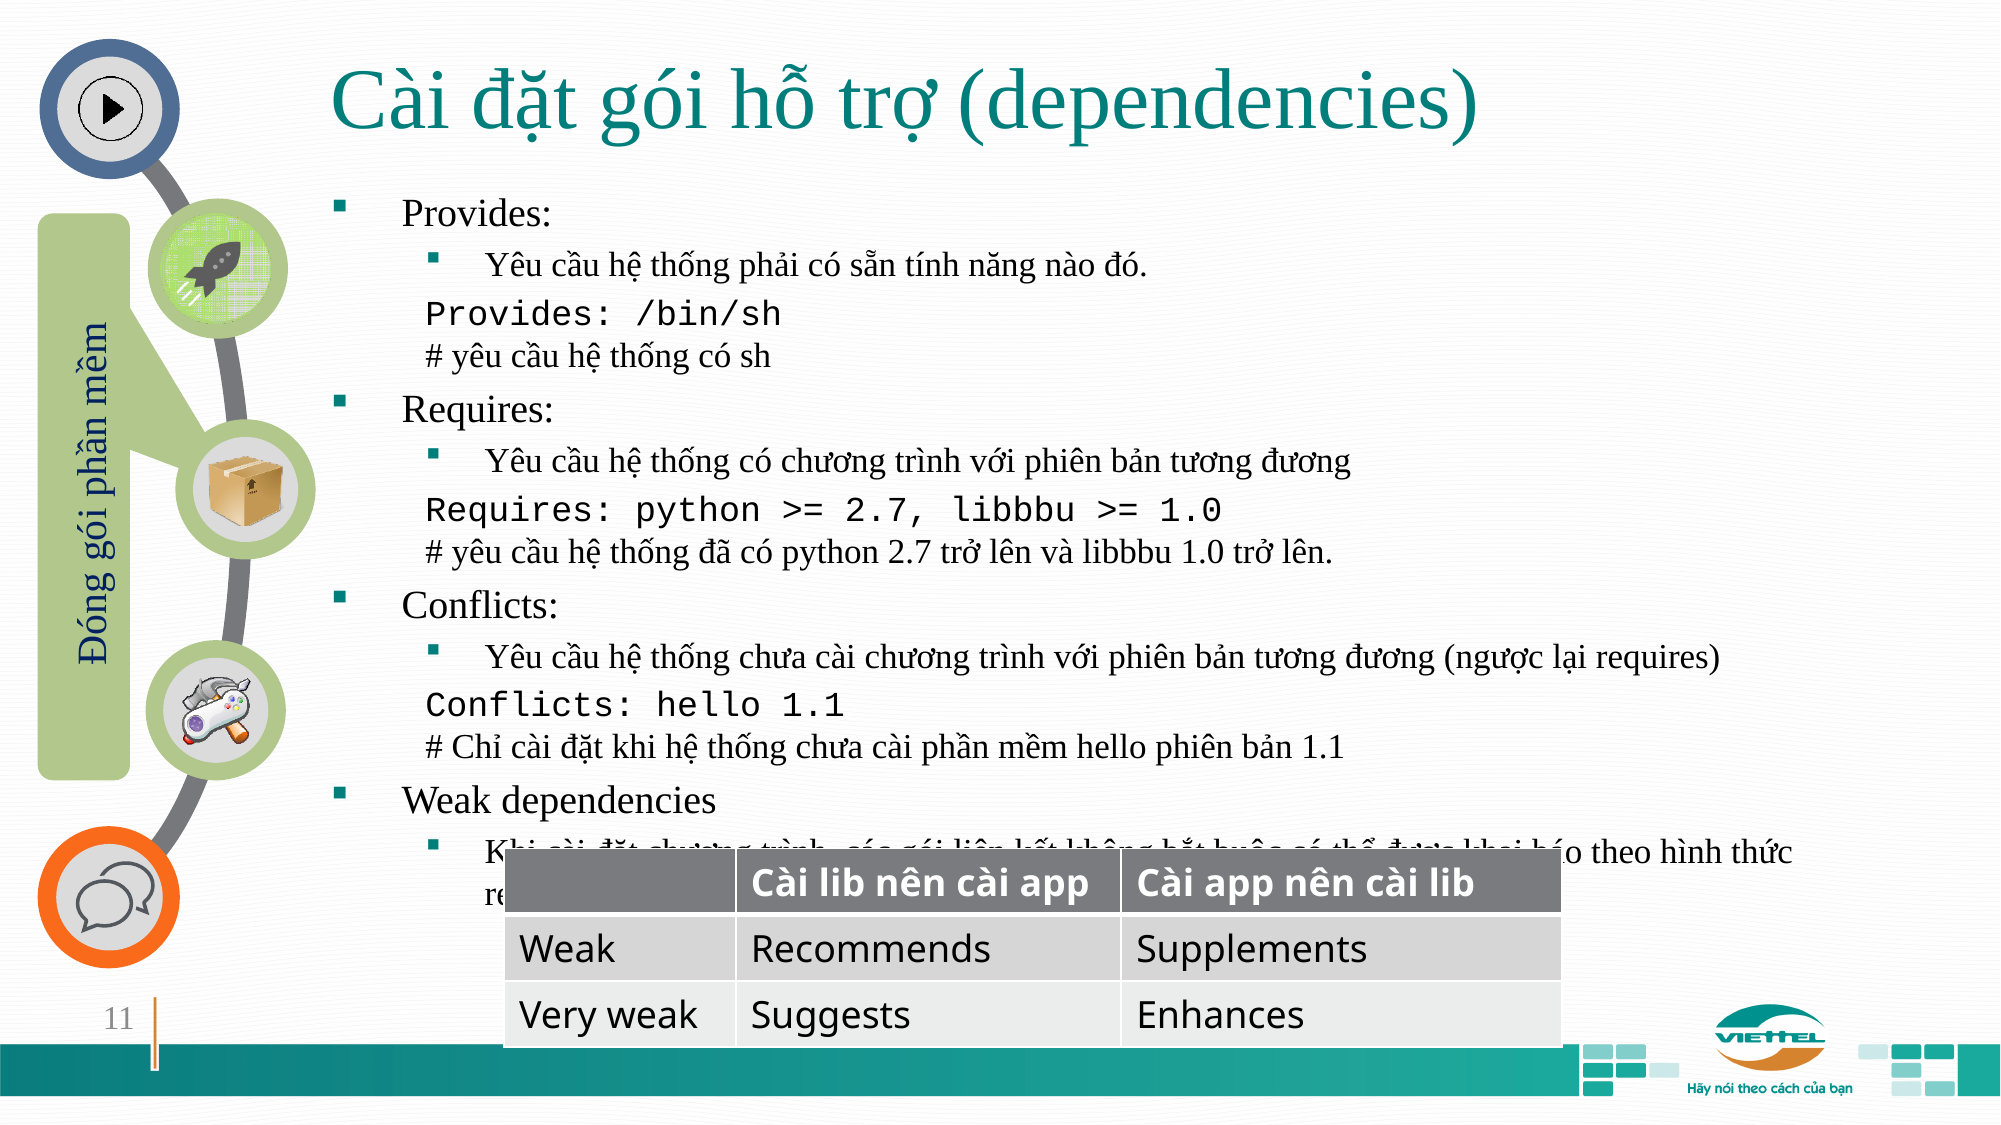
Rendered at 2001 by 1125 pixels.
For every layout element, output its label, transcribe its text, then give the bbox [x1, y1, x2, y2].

table_header Cài lib nên cài app [737, 849, 1120, 912]
table_cell Very weak [505, 982, 735, 1046]
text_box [147, 198, 289, 339]
table_cell Recommends [737, 917, 1120, 980]
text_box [145, 639, 287, 781]
table_cell Enhances [1122, 982, 1561, 1046]
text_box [175, 419, 316, 560]
table_header Cài app nên cài lib [1122, 849, 1561, 912]
picture [0, 0, 2001, 1125]
table_cell Suggests [737, 982, 1120, 1046]
list Provides: Yêu cầu hệ thống phải có sẵn tính năng nào đó. Provides: /bin/sh # yêu cầu hệ thống có sh Requires: Yêu cầu hệ thống có chương trình với phiên bản tương đương Requires: python >= 2.7, libbbu >= 1.0 # yêu cầu hệ thống đã có python 2.7 trở lên và libbbu 1.0 trở lên. Conflicts: Yêu cầu hệ thống chưa cài chương trình với phiên bản tương đương (ngược lại requires) Conflicts: hello 1.1 # Chỉ cài đặt khi hệ thống chưa cài phần mềm hello phiên bản 1.1 Weak dependencies Khi cài đặt chương trình, các gói liên kết không bắt buộc có thể được khai báo theo hình thức recommend, supplements, suggests, enhances. [315, 179, 1896, 929]
title Đóng gói phần mềm [50, 226, 130, 762]
table_cell Supplements [1122, 917, 1561, 980]
text_box [35, 211, 199, 783]
list Cài đặt gói hỗ trợ (dependencies) [315, 34, 1932, 154]
slide_number 11 [50, 985, 150, 1046]
table_cell Weak [505, 917, 735, 980]
table_header [505, 849, 735, 912]
